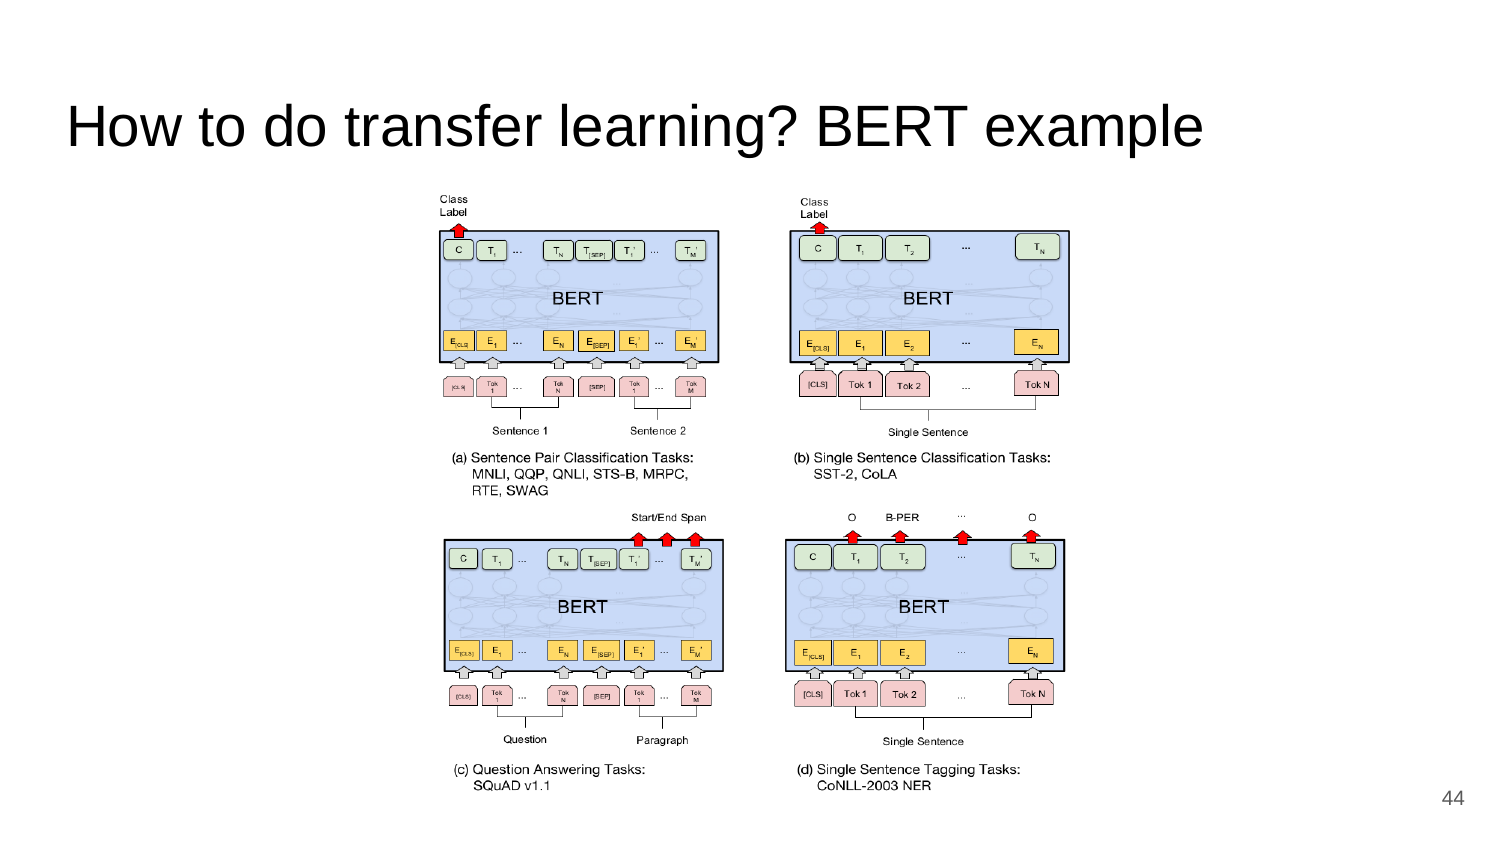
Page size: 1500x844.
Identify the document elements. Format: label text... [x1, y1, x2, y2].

slide_number ‹#› [1389, 764, 1480, 830]
picture [411, 183, 1089, 844]
title How to do transfer learning? BERT example [51, 72, 1449, 167]
